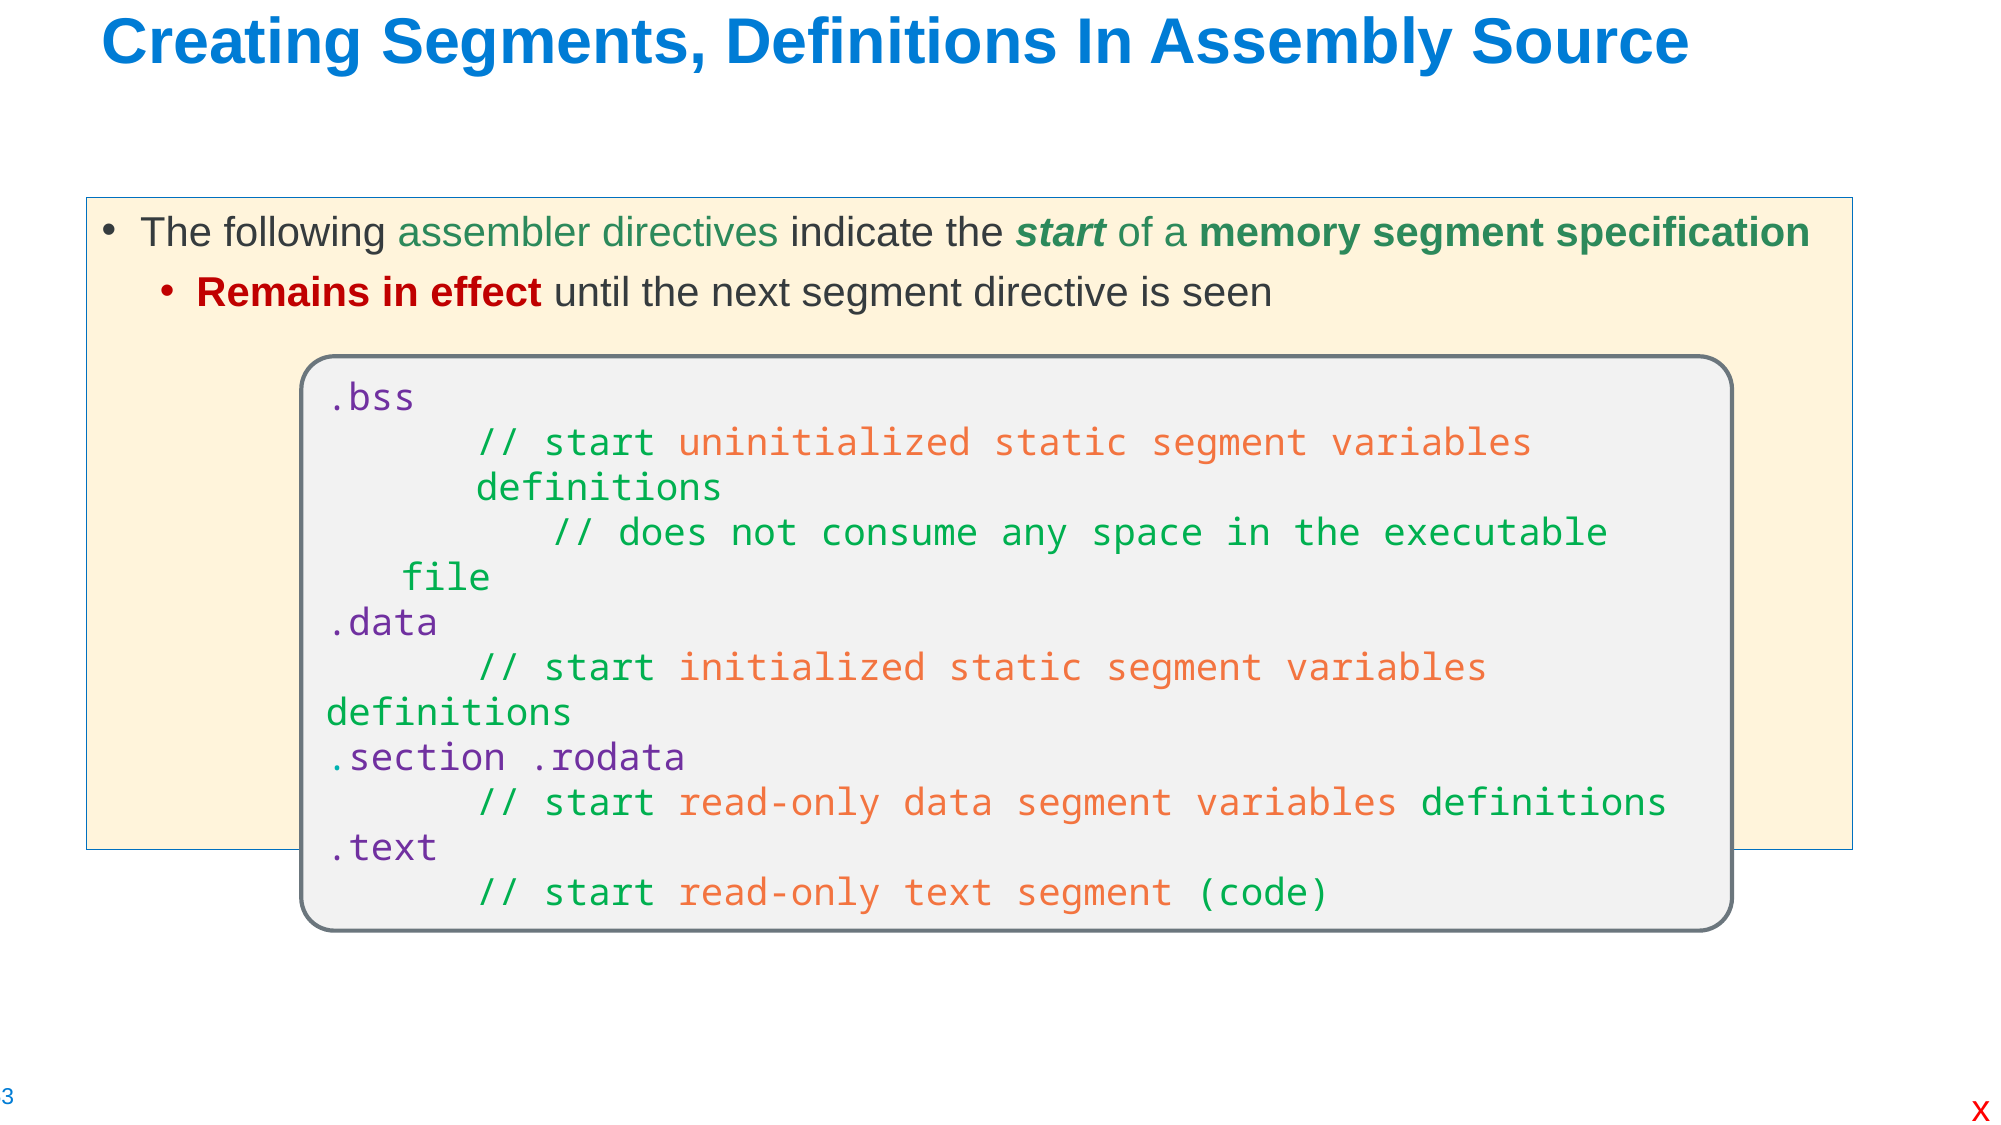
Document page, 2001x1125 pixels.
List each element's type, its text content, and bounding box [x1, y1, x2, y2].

text_box x [1956, 1076, 2000, 1125]
text_box .bss // start uninitialized static segment variables definitions // does not consume any space in the executable file .data // start initialized static segment variables definitions .section .rodata // start read-only data segment variables definitions .text // start read-only text segment (code) [301, 356, 1733, 931]
title Creating Segments, Definitions In Assembly Source [86, 13, 1941, 84]
list The following assembler directives indicate the start of a memory segment specification Remains in effect until the next segment directive is seen [86, 197, 1853, 850]
